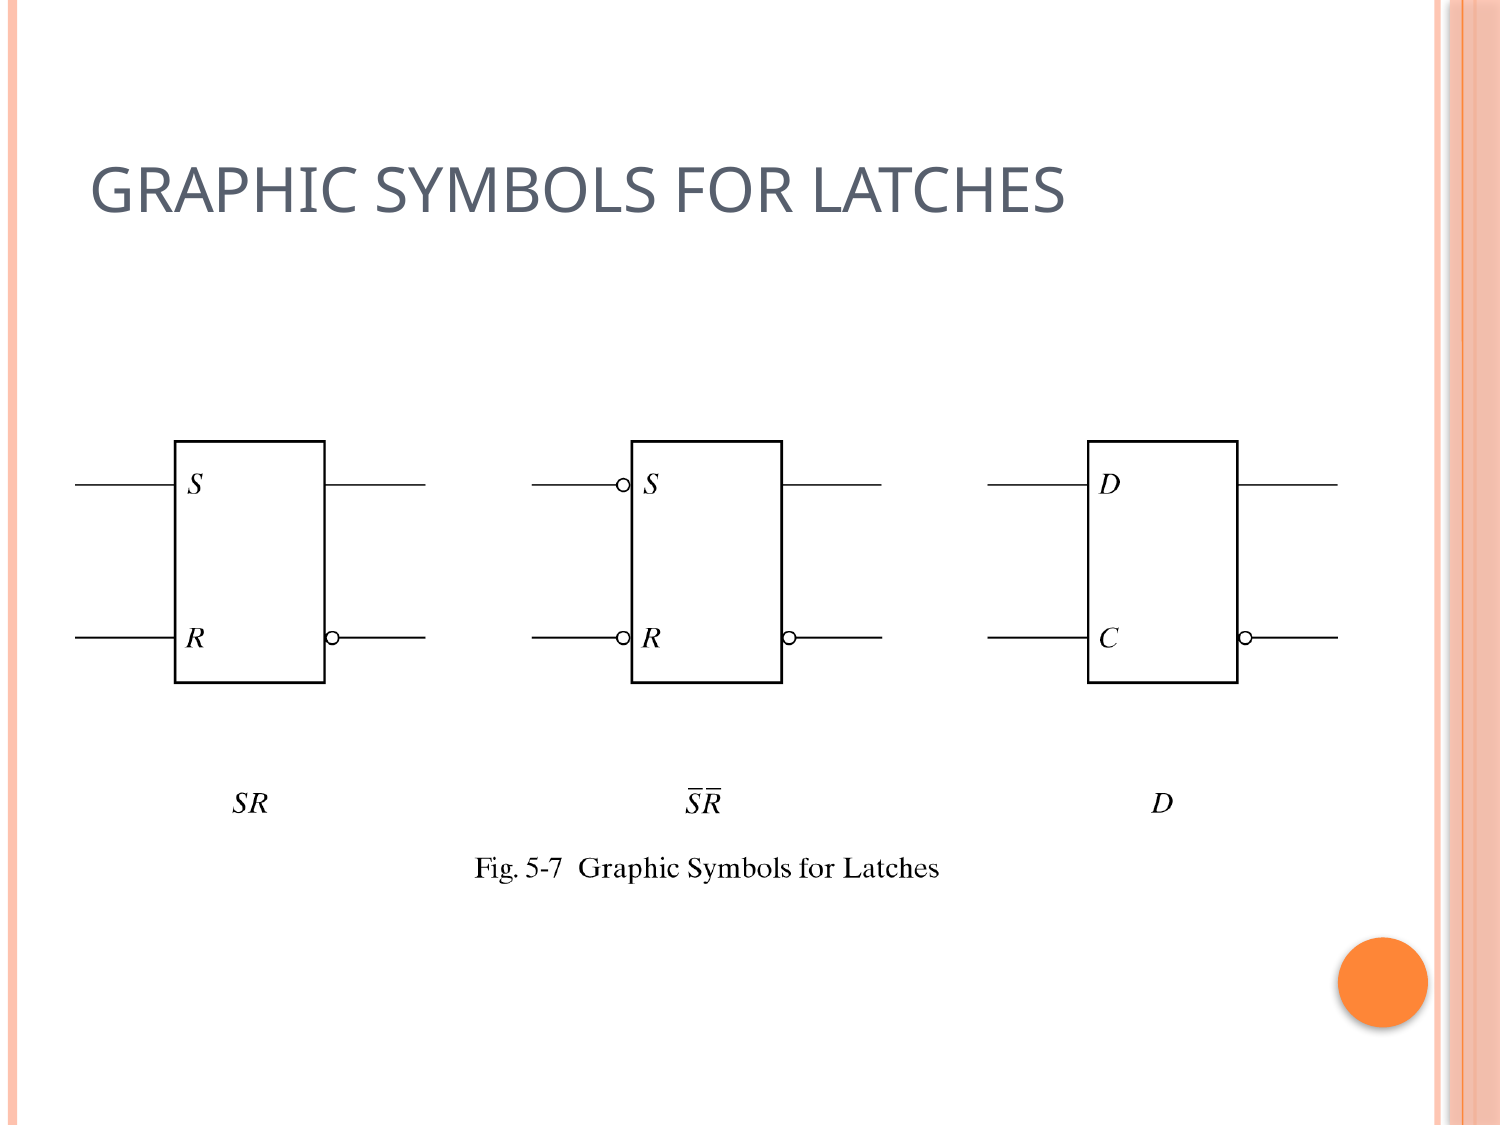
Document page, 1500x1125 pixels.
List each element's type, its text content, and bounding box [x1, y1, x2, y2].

title Graphic symbols for latches [75, 45, 1338, 233]
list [74, 440, 1338, 885]
